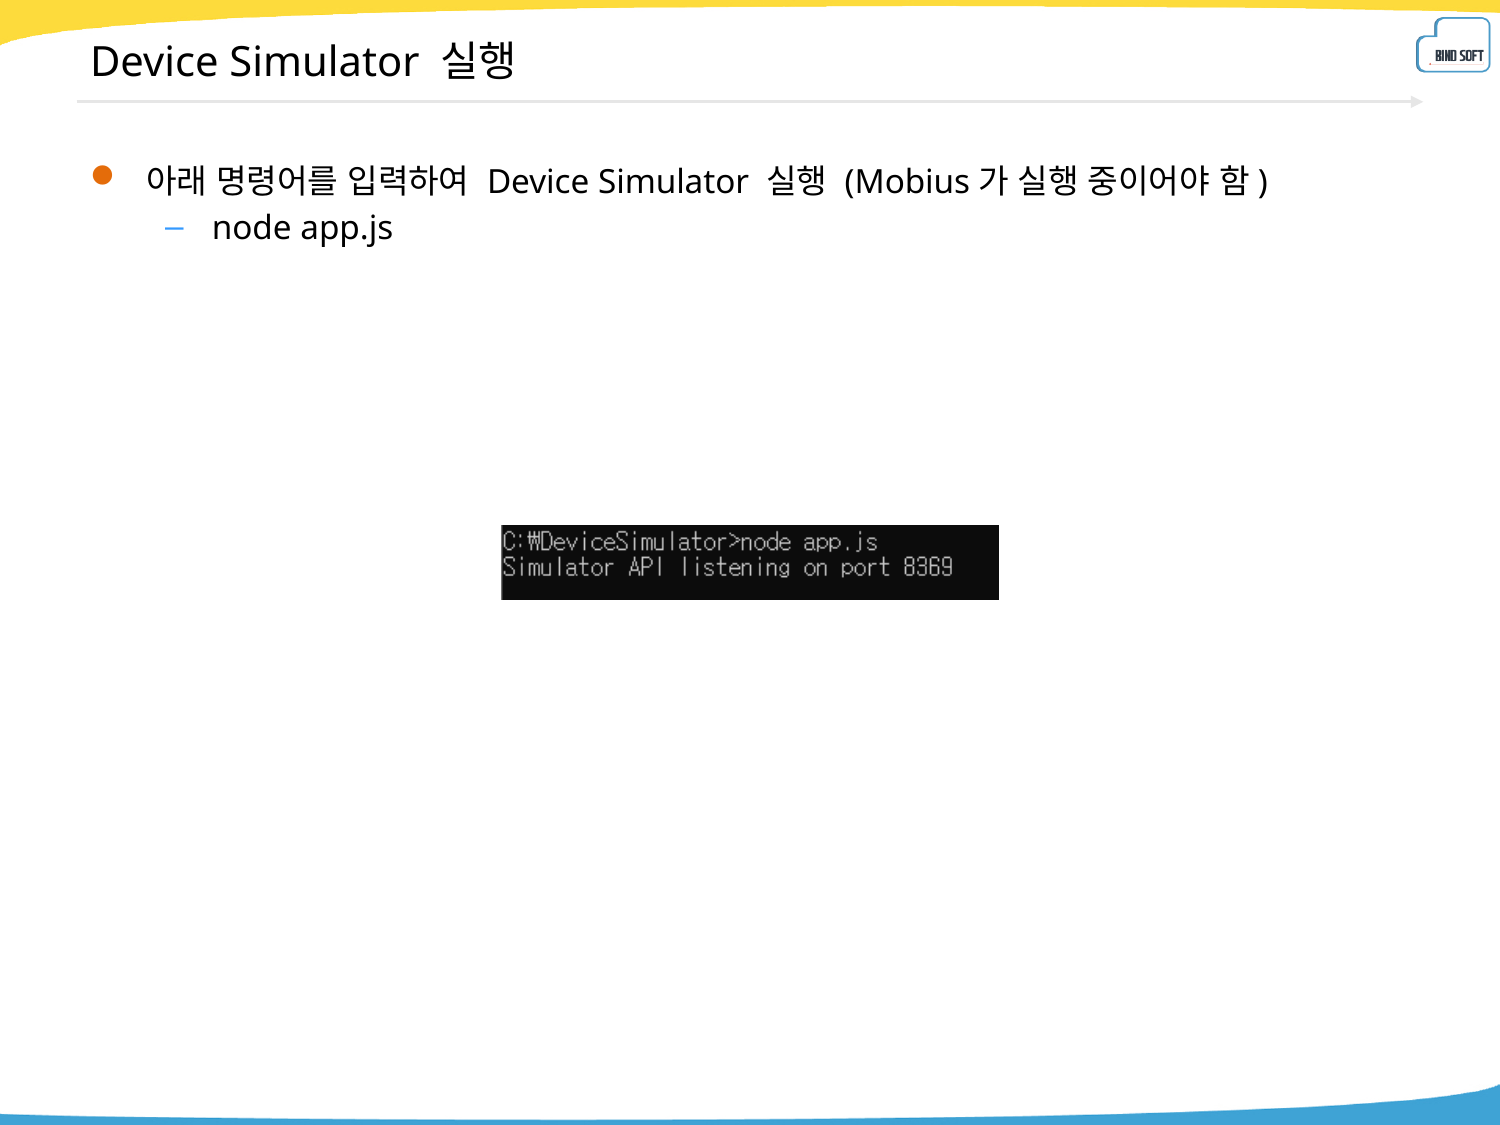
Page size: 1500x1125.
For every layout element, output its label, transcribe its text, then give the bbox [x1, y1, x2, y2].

picture [501, 525, 999, 600]
picture [0, 0, 1500, 74]
list 아래 명령어를 입력하여 Device Simulator 실행 (Mobius가 실행 중이어야 함) node app.js [75, 152, 1425, 1055]
picture [0, 1084, 1500, 1125]
title Device Simulator 실행 [75, 11, 1425, 108]
